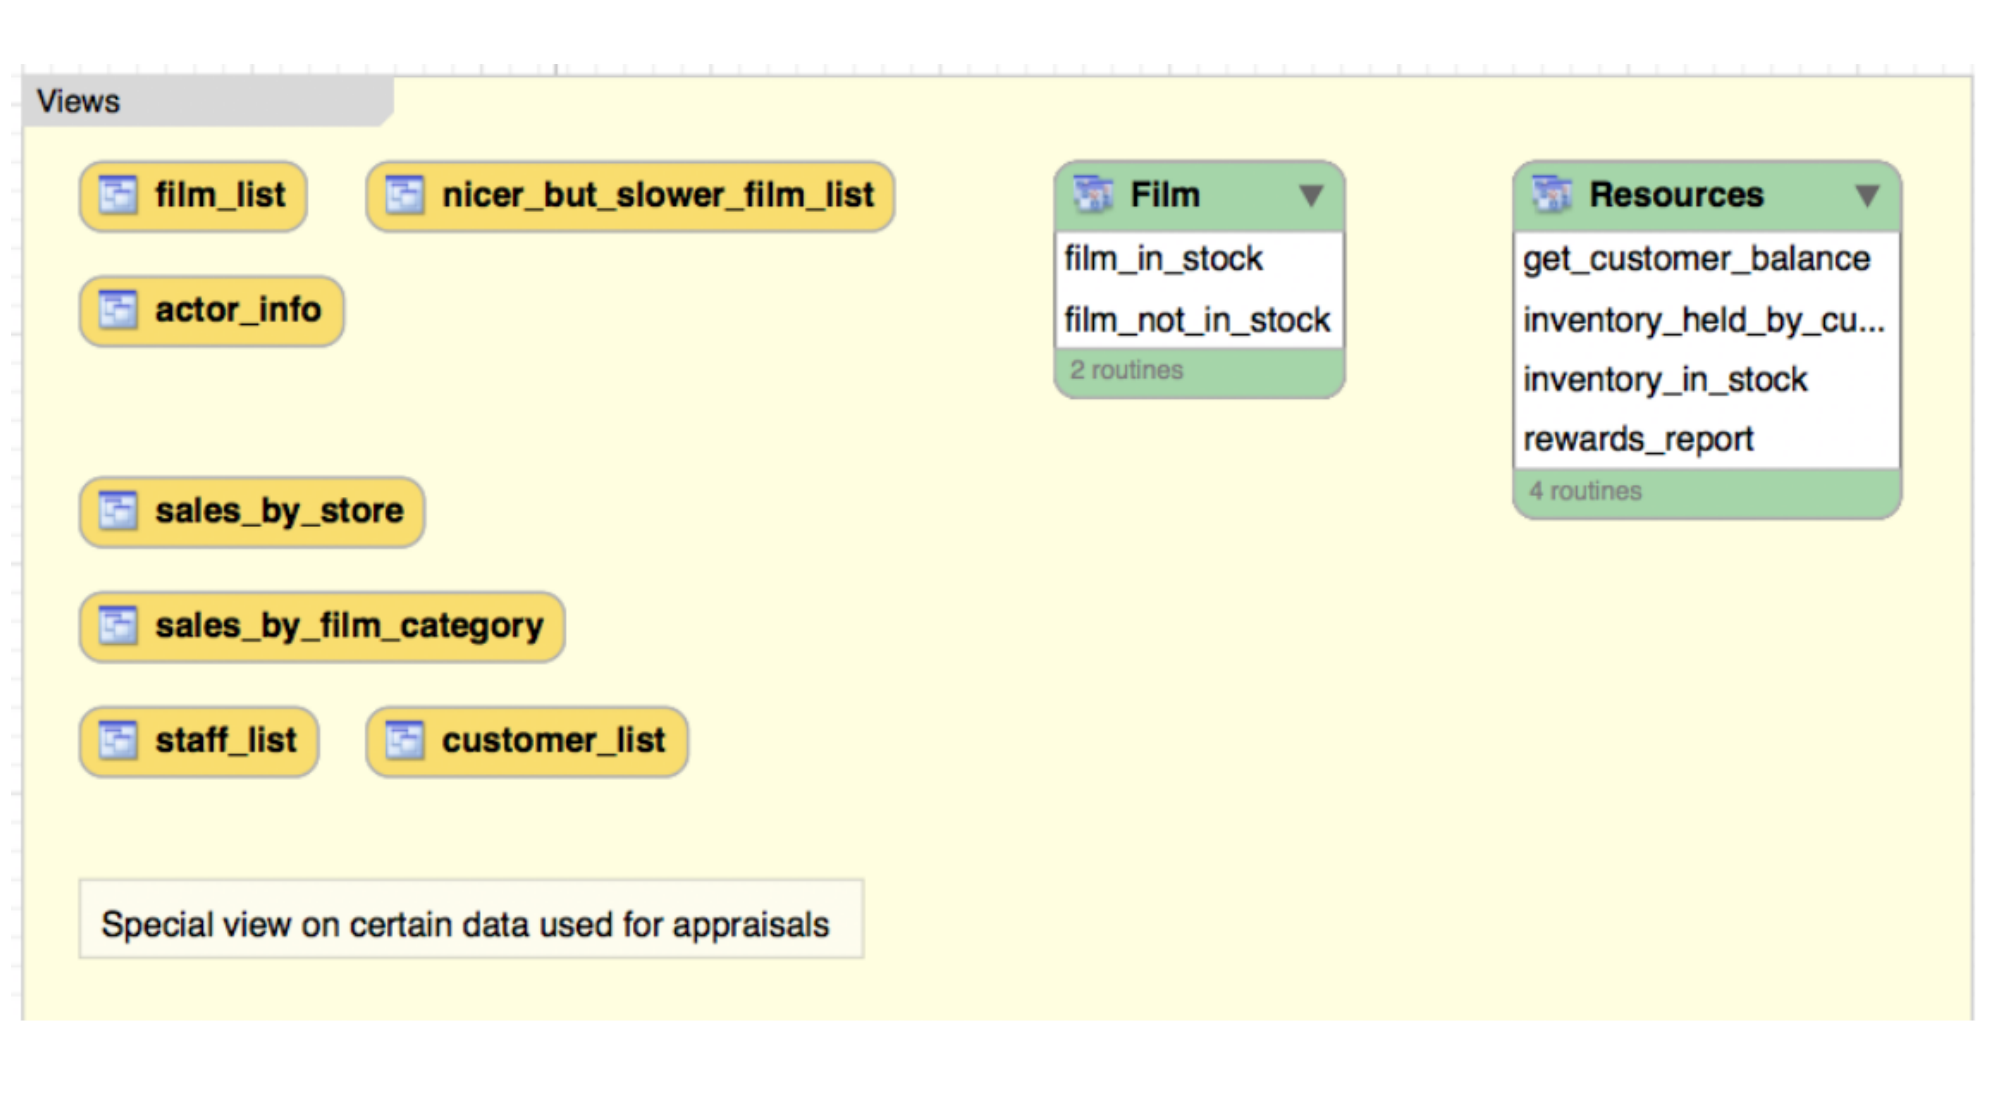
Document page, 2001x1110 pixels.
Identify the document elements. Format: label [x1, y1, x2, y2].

picture [11, 64, 1989, 1046]
